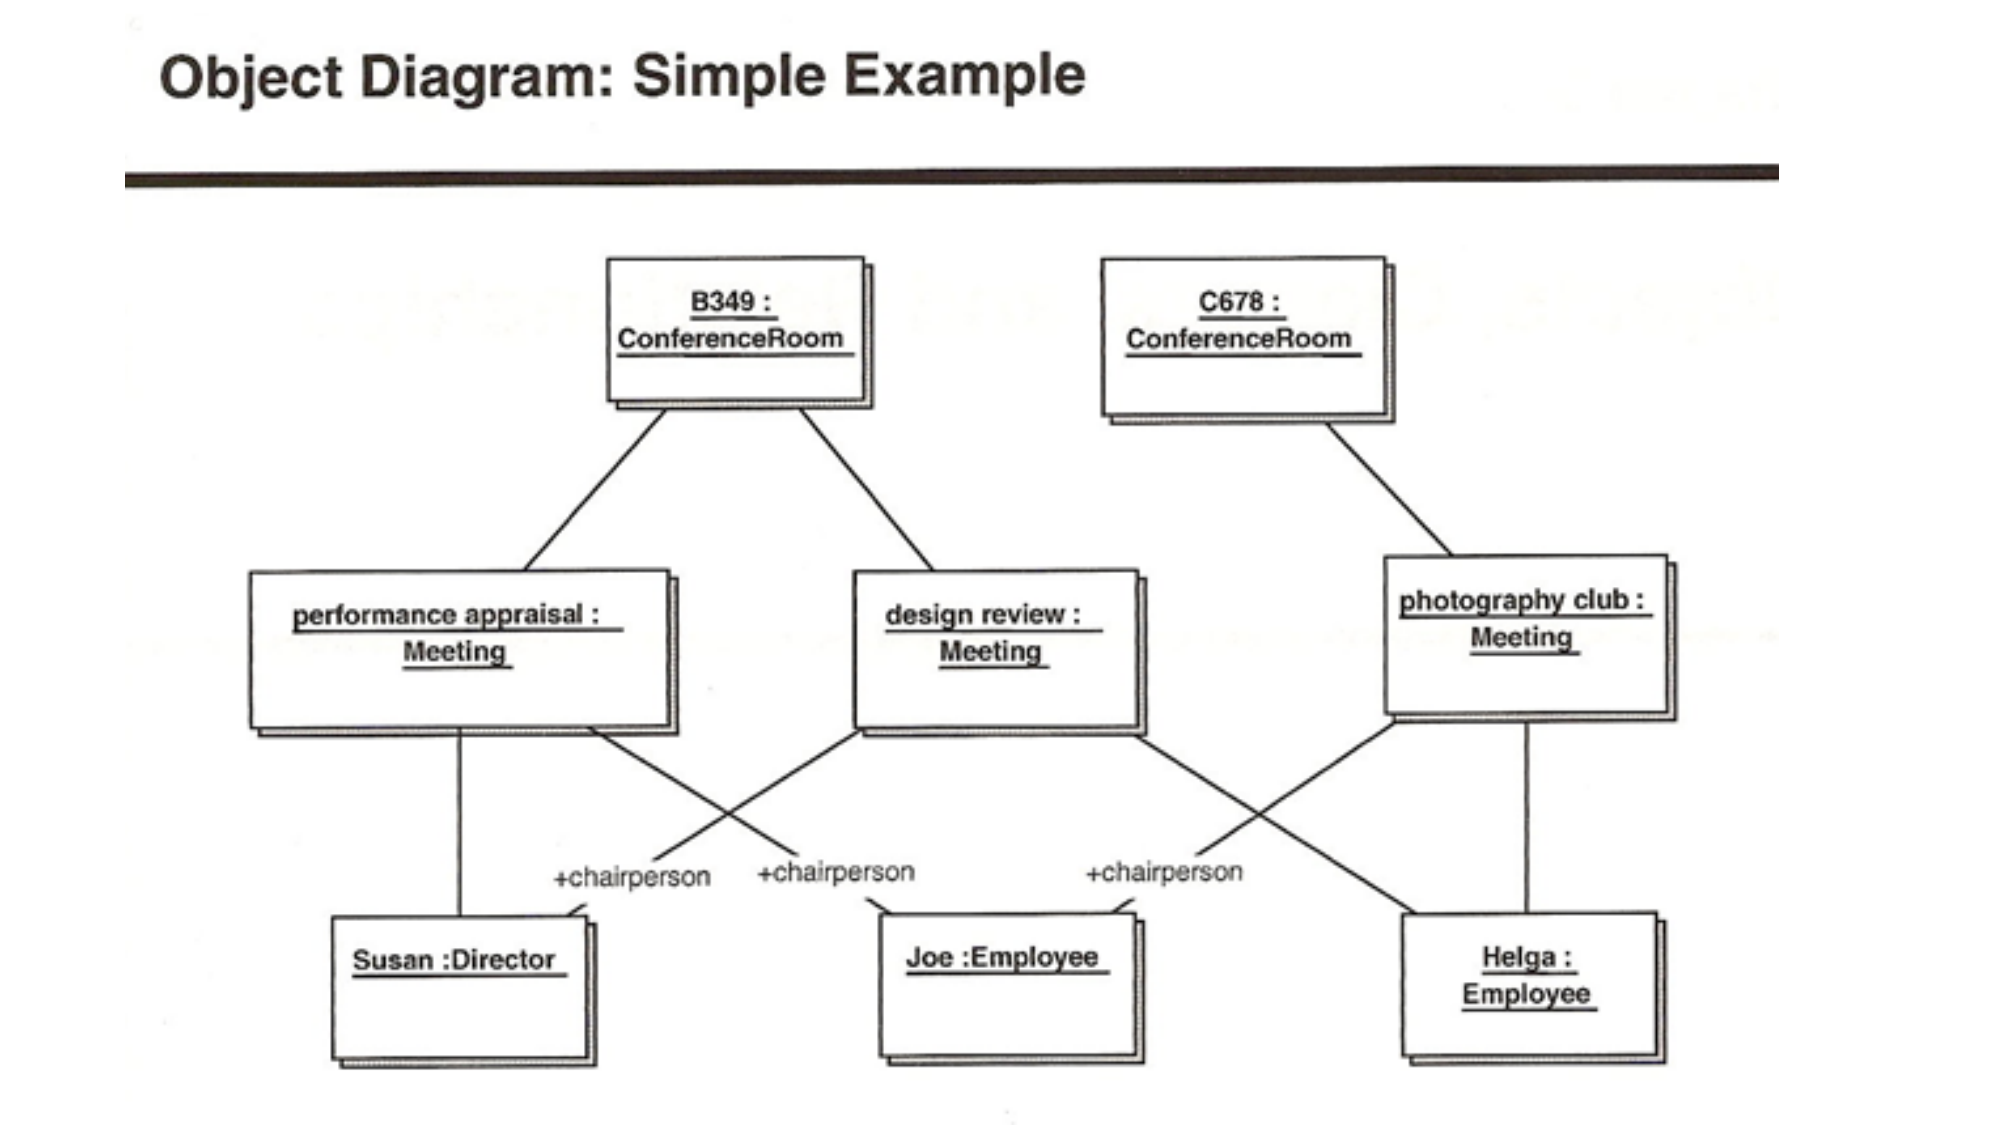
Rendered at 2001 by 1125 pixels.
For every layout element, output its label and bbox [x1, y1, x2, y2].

list [125, 13, 1779, 1125]
